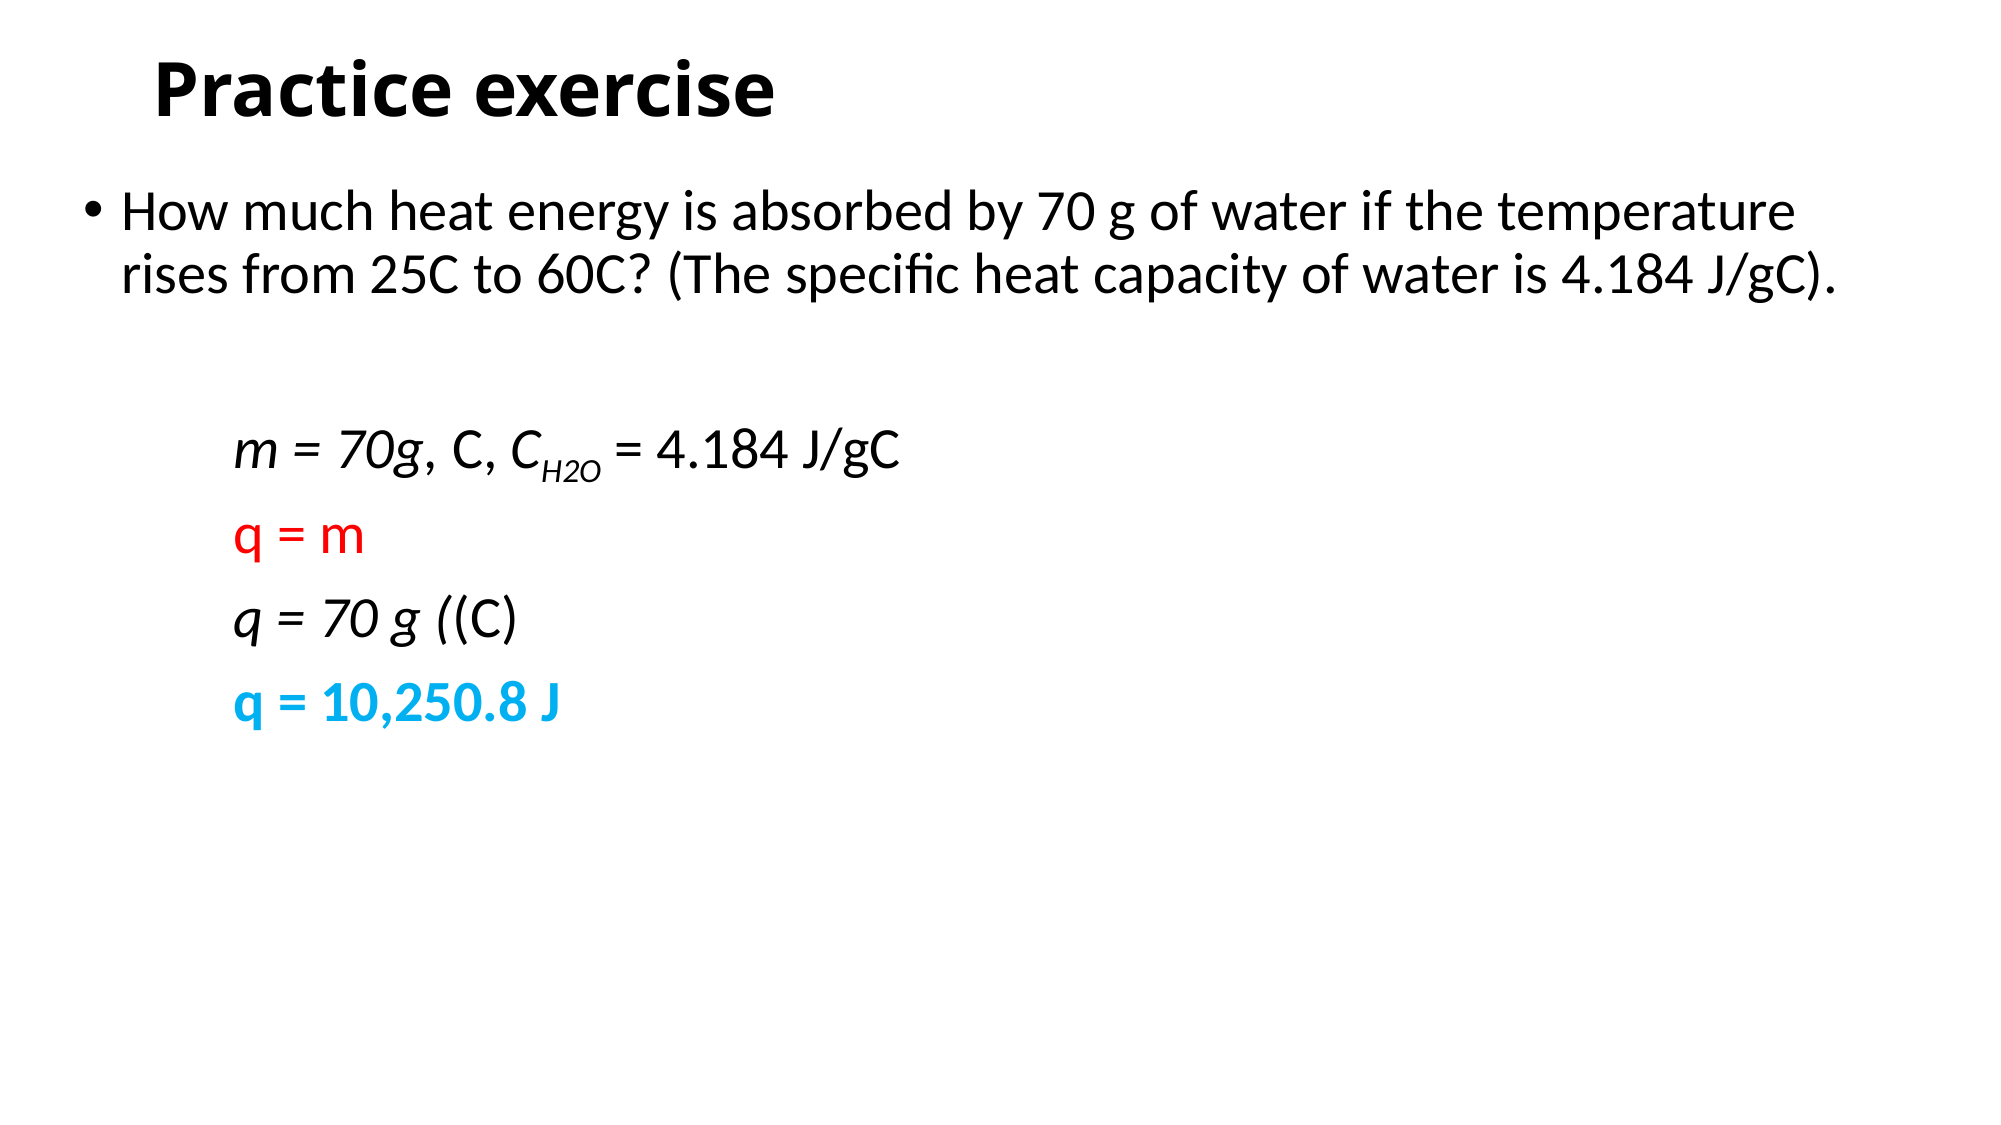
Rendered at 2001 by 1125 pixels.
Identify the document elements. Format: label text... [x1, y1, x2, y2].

title Practice exercise [137, 59, 1863, 126]
